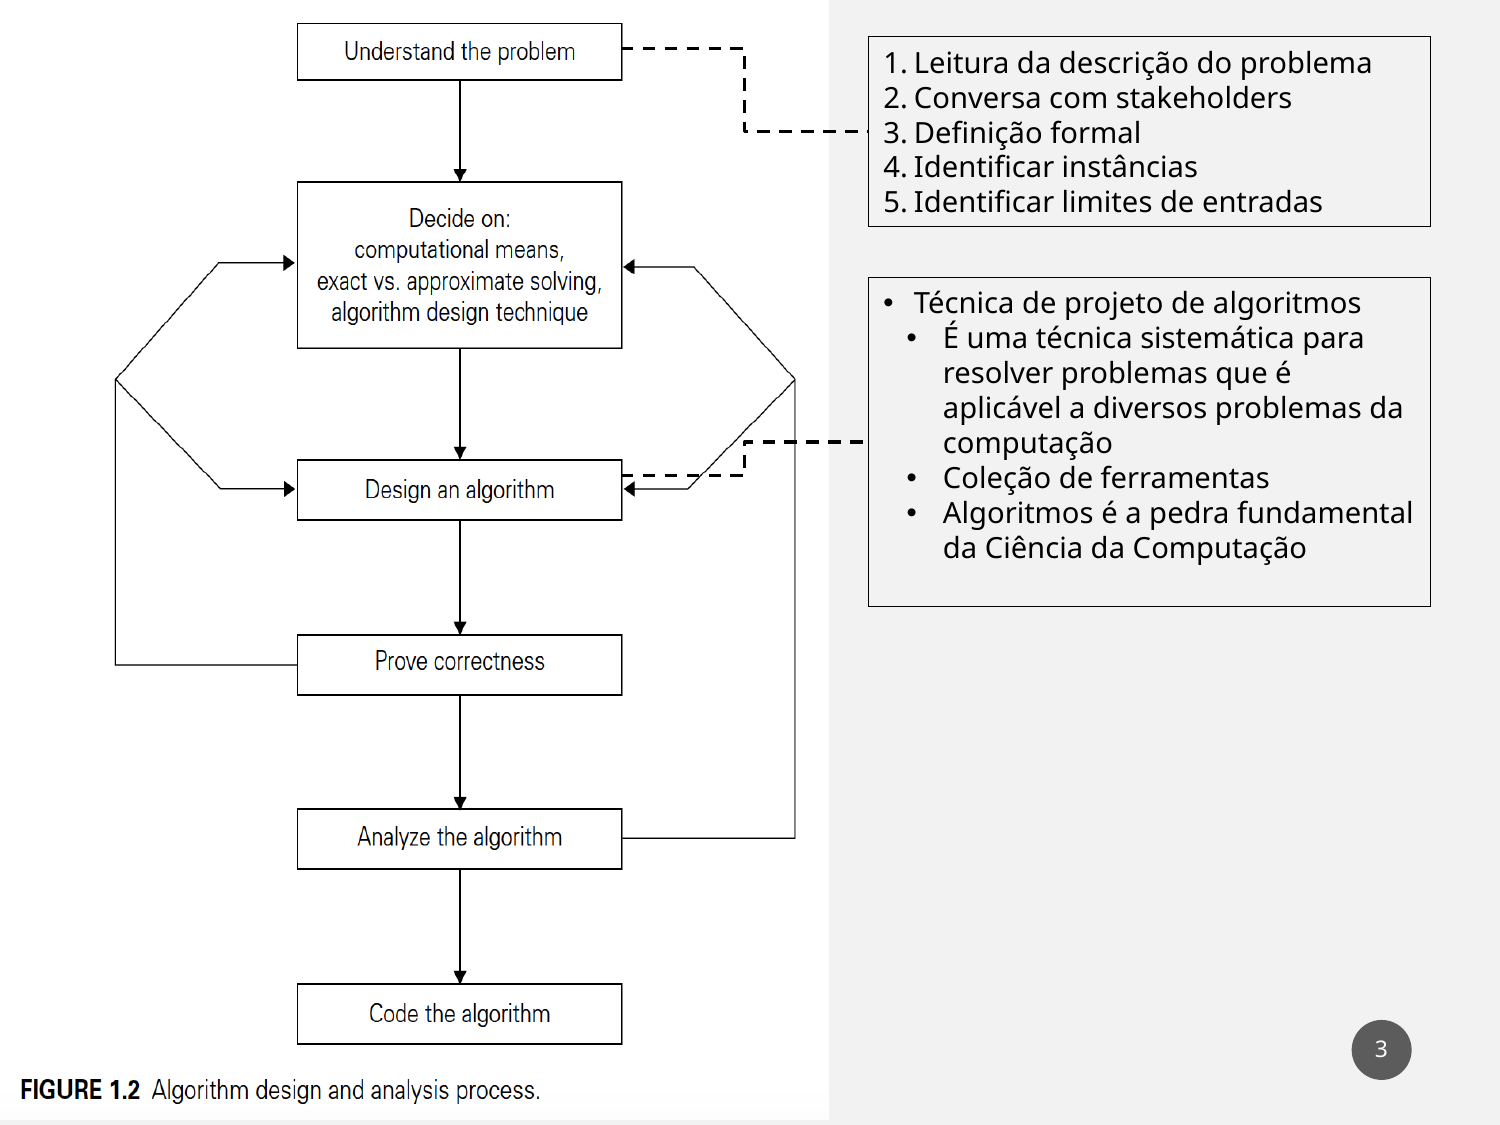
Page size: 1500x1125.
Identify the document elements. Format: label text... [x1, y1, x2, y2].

slide_number 3 [1351, 1019, 1412, 1080]
text_box Técnica de projeto de algoritmos É uma técnica sistemática para resolver problemas que é aplicável a diversos problemas da computação Coleção de ferramentas Algoritmos é a pedra fundamental da Ciência da Computação [868, 277, 1431, 607]
picture [0, 0, 829, 1121]
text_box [620, 48, 869, 133]
text_box Leitura da descrição do problema Conversa com stakeholders Definição formal Identificar instâncias Identificar limites de entradas [868, 36, 1431, 227]
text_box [620, 426, 869, 476]
